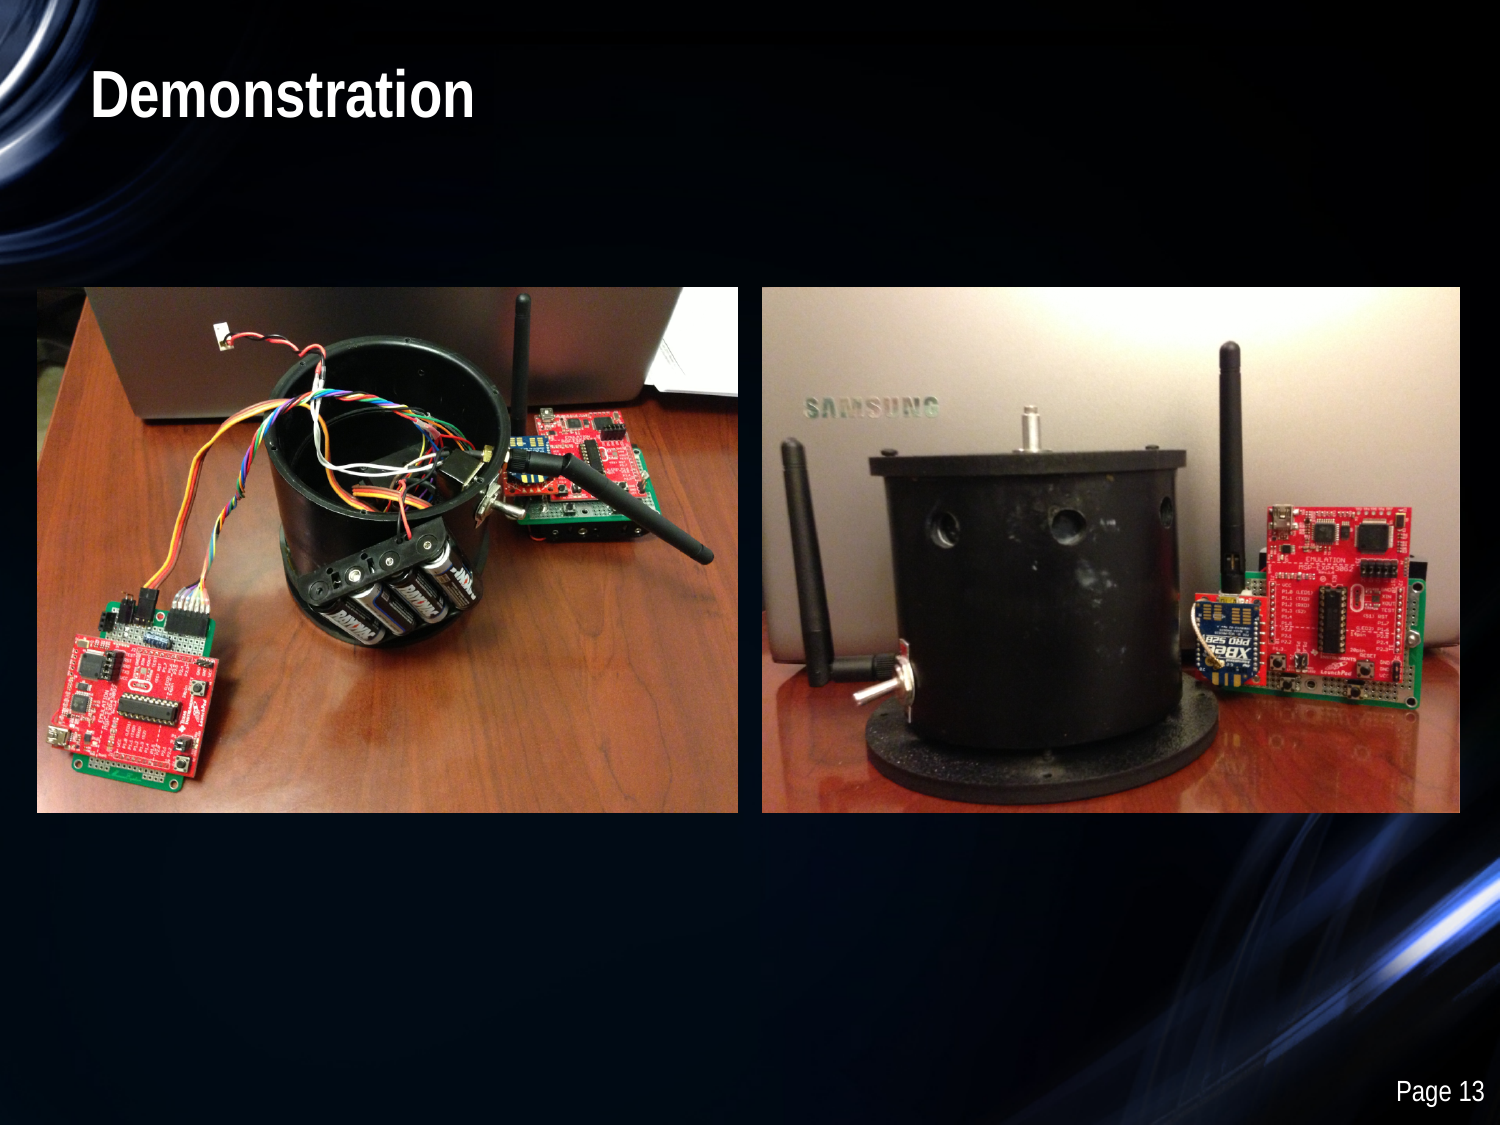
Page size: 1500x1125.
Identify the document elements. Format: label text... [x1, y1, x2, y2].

picture [0, 0, 1500, 1125]
title Demonstration [74, 30, 1426, 151]
slide_number Page 13 [1324, 1064, 1500, 1125]
